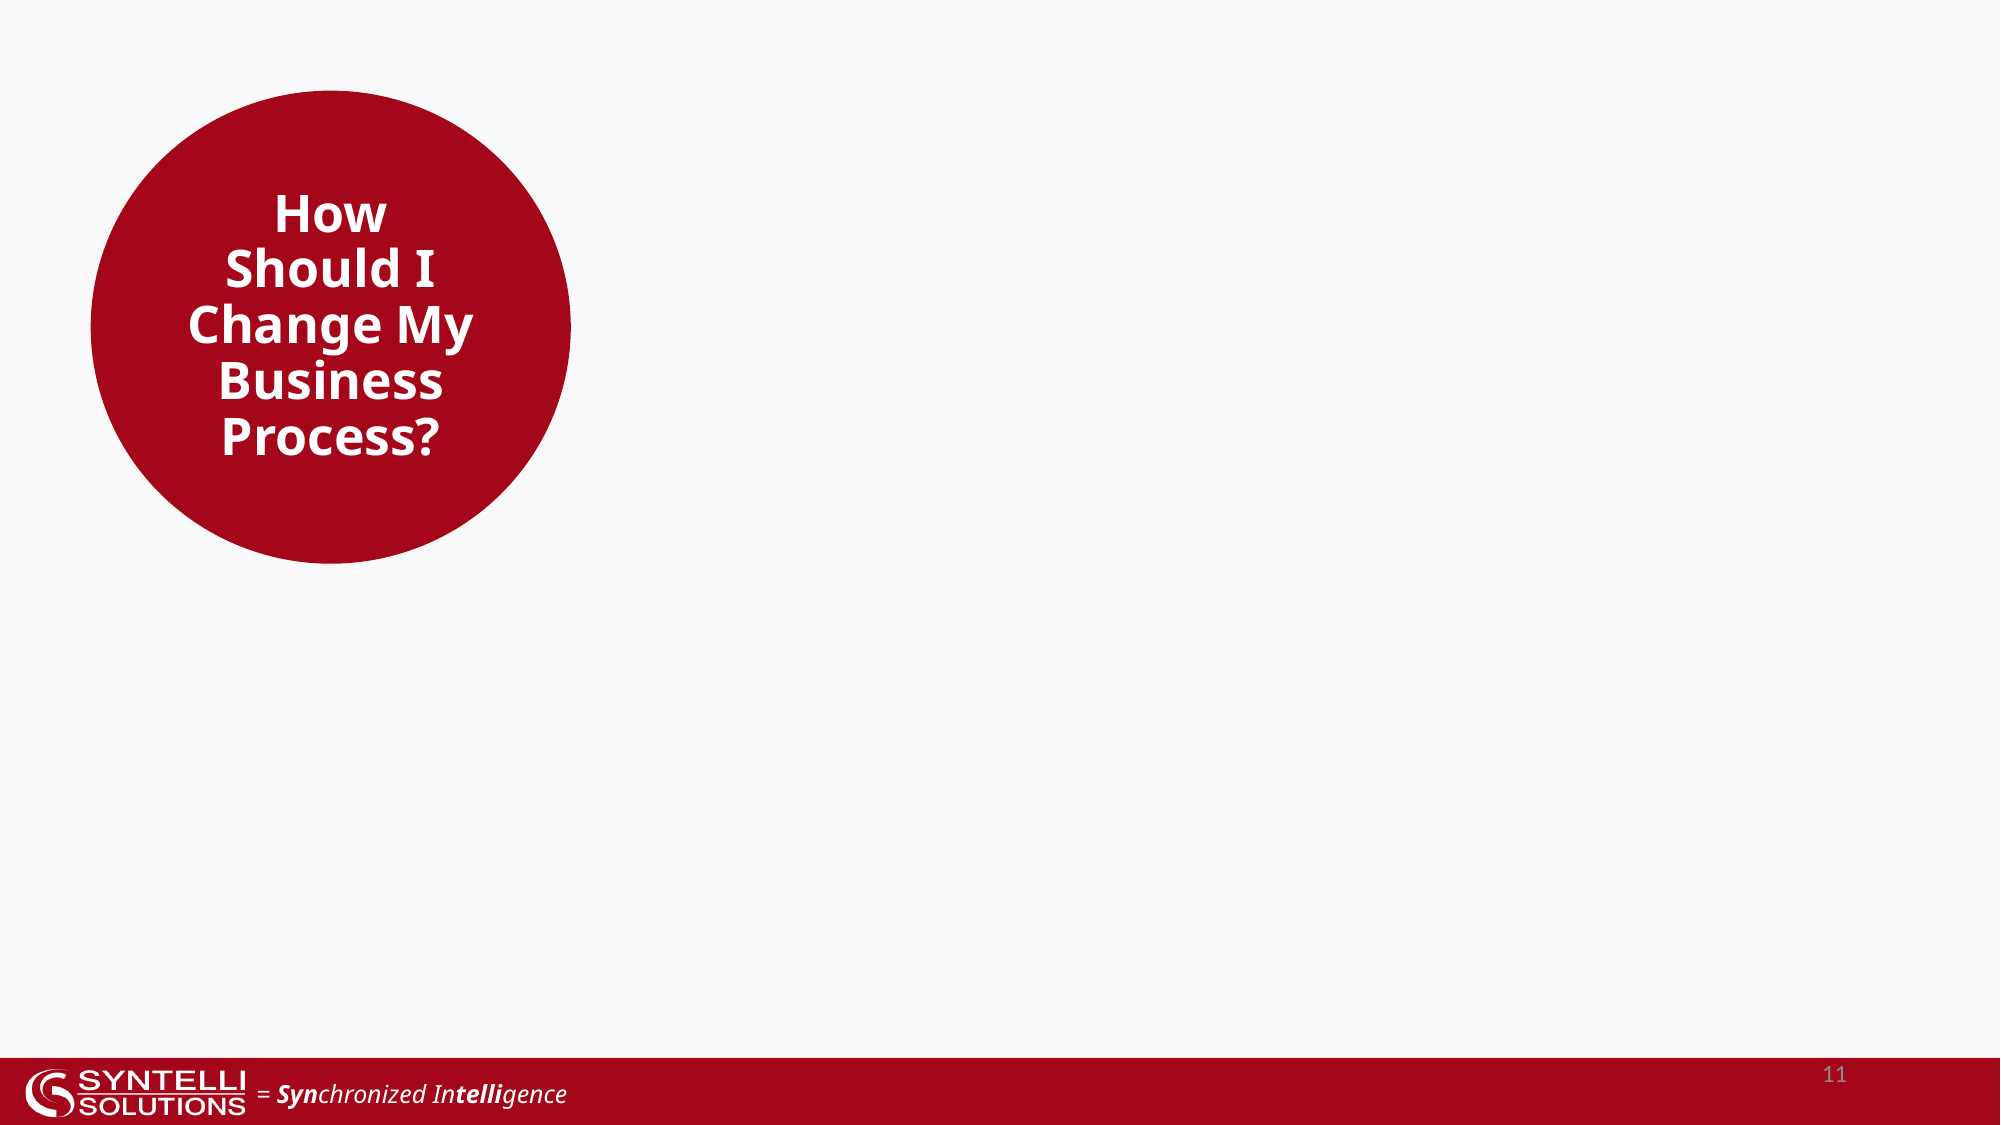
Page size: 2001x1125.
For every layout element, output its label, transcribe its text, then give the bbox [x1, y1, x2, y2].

slide_number 11 [1412, 1042, 1863, 1103]
picture [25, 1065, 248, 1119]
text_box How Should I Change My Business Process? [105, 104, 557, 550]
